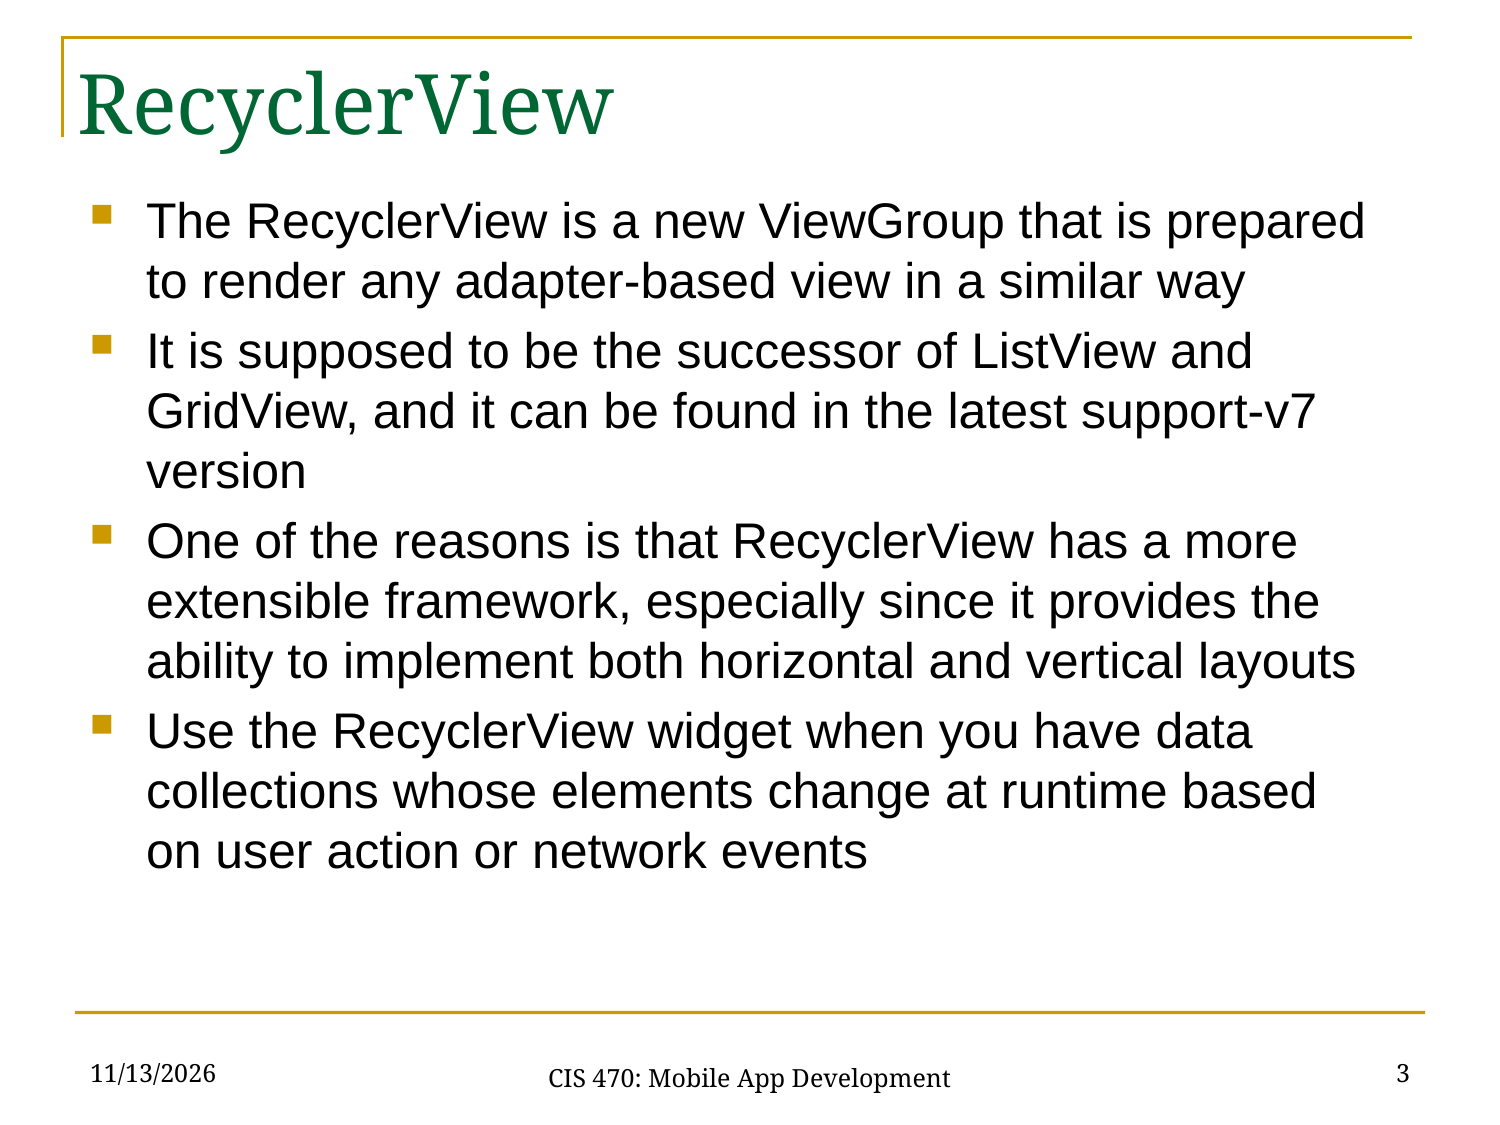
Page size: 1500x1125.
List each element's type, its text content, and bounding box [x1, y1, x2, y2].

text_box The RecyclerView is a new ViewGroup that is prepared to render any adapter-based view in a similar way It is supposed to be the successor of ListView and GridView, and it can be found in the latest support-v7 version One of the reasons is that RecyclerView has a more extensible framework, especially since it provides the ability to implement both horizontal and vertical layouts Use the RecyclerView widget when you have data collections whose elements change at runtime based on user action or network events [75, 181, 1389, 987]
slide_number 3 [1074, 1024, 1425, 1100]
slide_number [75, 1024, 425, 1100]
text_box RecyclerView [63, 46, 1414, 156]
footer CIS 470: Mobile App Development [512, 1025, 988, 1100]
